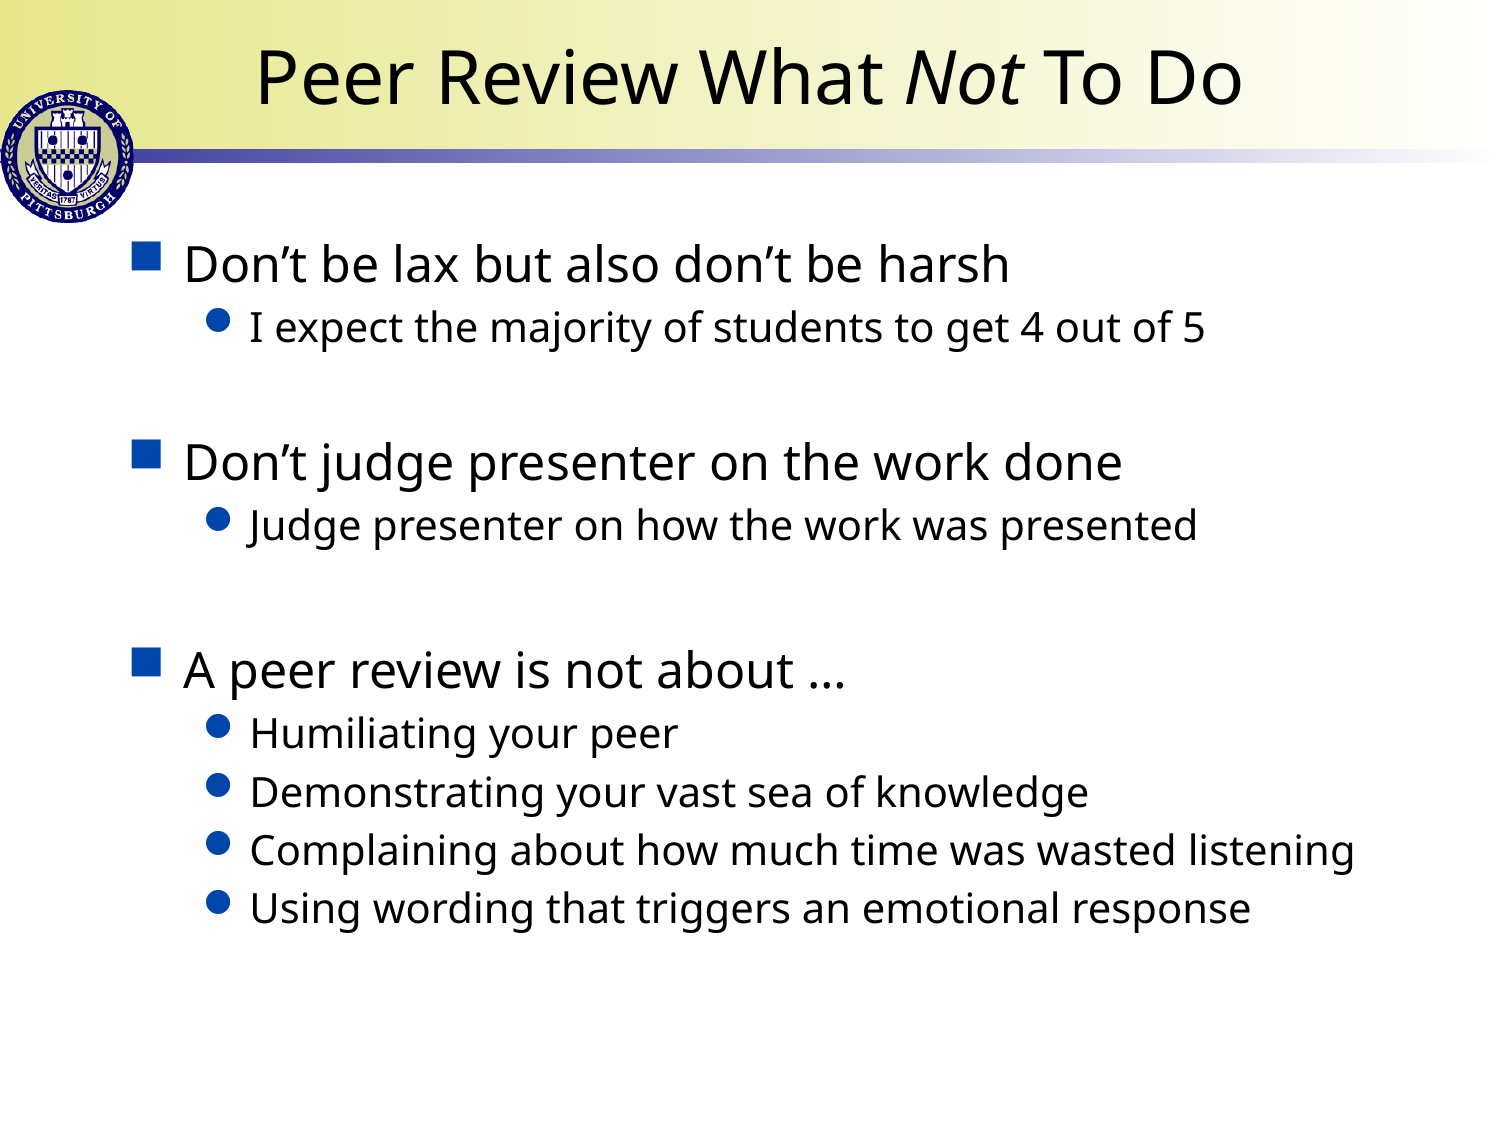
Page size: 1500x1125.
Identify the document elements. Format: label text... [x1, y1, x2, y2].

list Don’t be lax but also don’t be harsh I expect the majority of students to get 4 out of 5 Don’t judge presenter on the work done Judge presenter on how the work was presented A peer review is not about … Humiliating your peer Demonstrating your vast sea of knowledge Complaining about how much time was wasted listening Using wording that triggers an emotional response [112, 224, 1388, 1000]
title Peer Review What Not To Do [0, 0, 1500, 150]
picture [0, 150, 134, 223]
